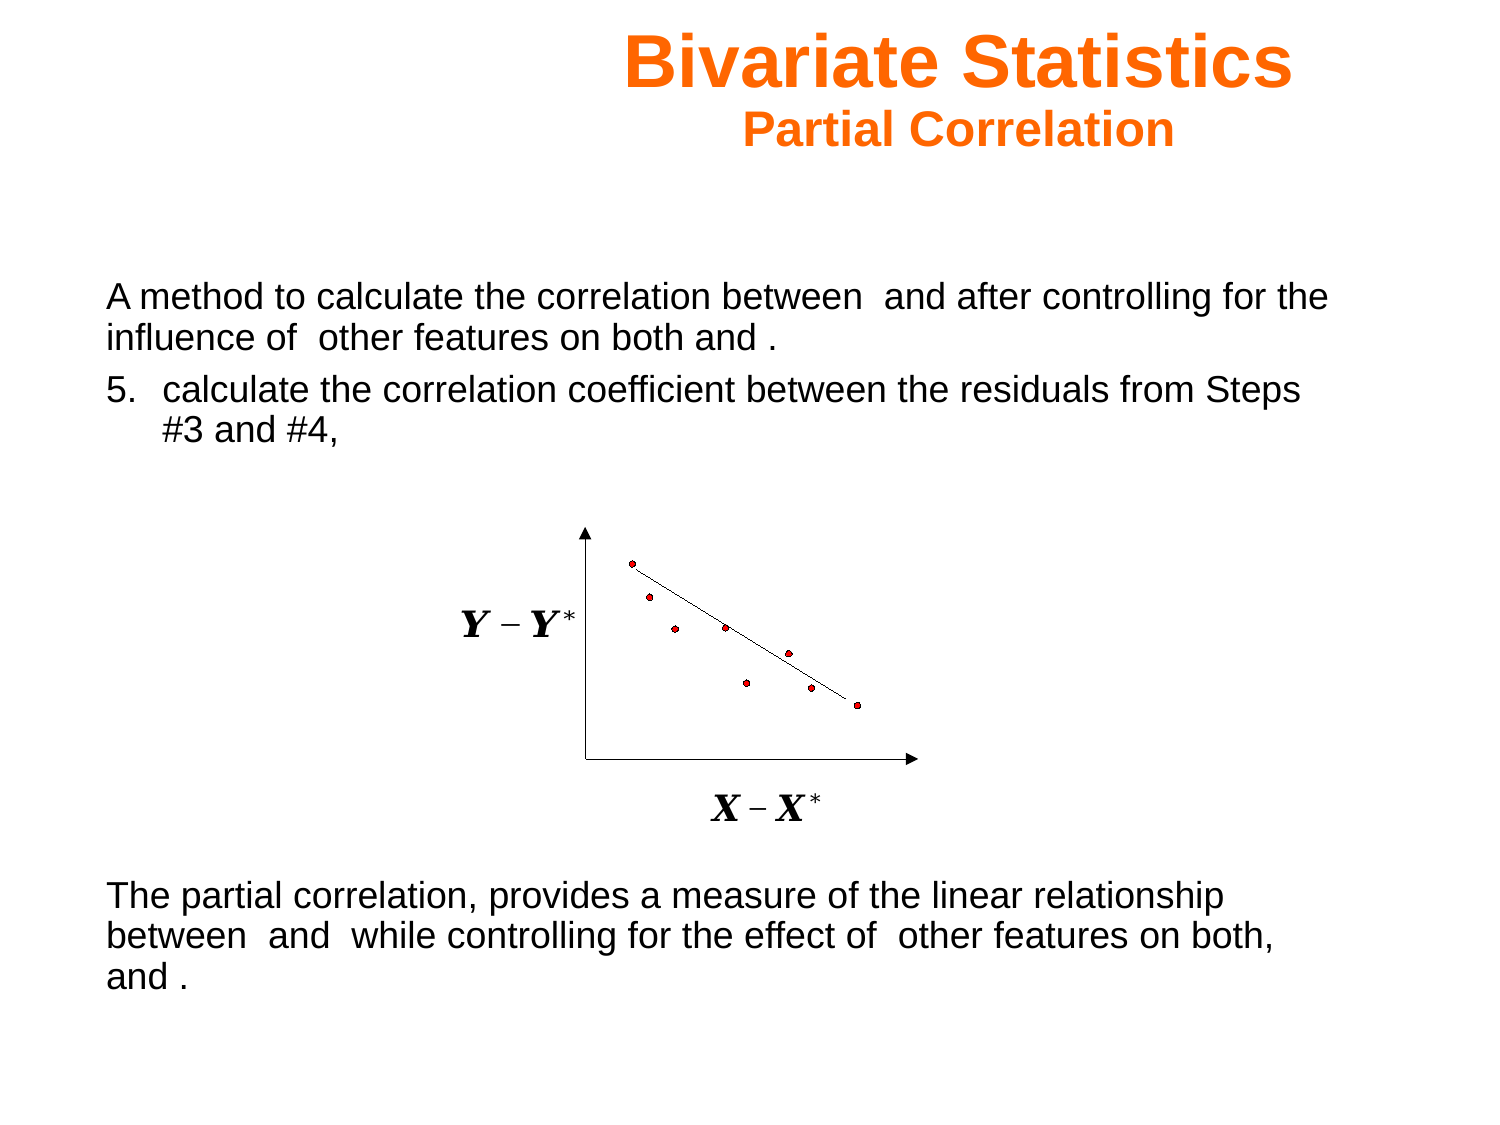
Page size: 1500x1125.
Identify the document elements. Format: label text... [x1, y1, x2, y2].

text_box [629, 560, 636, 568]
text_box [636, 569, 847, 700]
text_box [854, 702, 861, 709]
title Bivariate Statistics Partial Correlation [536, 15, 1383, 203]
